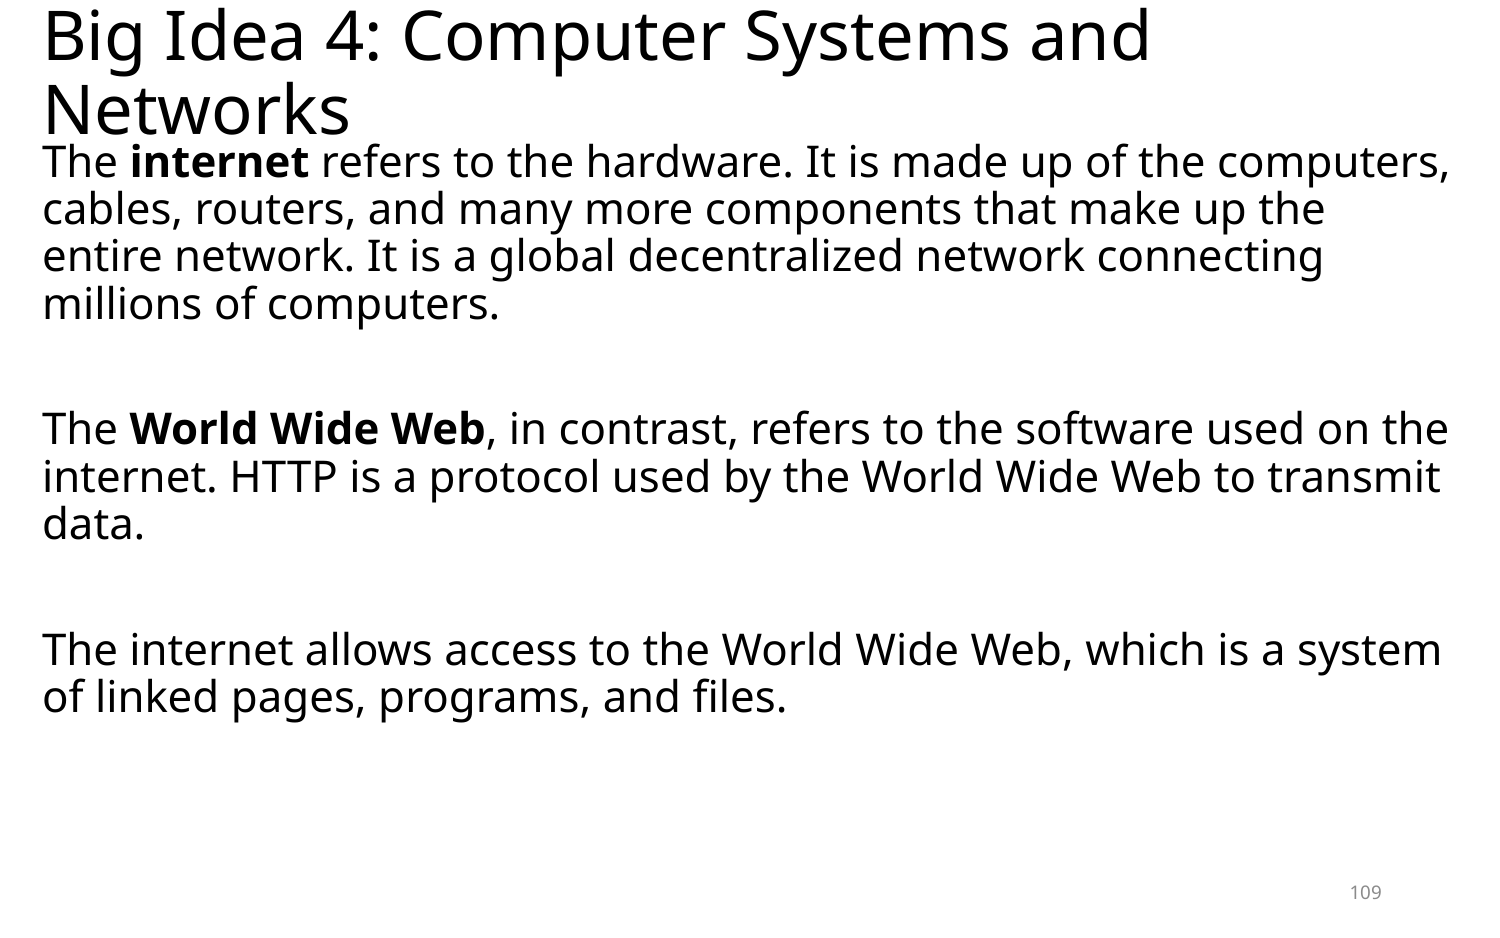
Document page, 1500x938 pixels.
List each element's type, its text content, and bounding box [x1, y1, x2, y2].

title Big Idea 4: Computer Systems and Networks [26, 18, 1321, 132]
list ﻿The internet refers to the hardware. It is made up of the computers, cables, routers, and many more components that make up the entire network. It is a global decentralized network connecting millions of computers. The World Wide Web, in contrast, refers to the software used on the internet. HTTP is a protocol used by the World Wide Web to transmit data. The internet allows access to the World Wide Web, which is a system of linked pages, programs, and files. [26, 132, 1473, 919]
slide_number 109 [1059, 868, 1397, 919]
